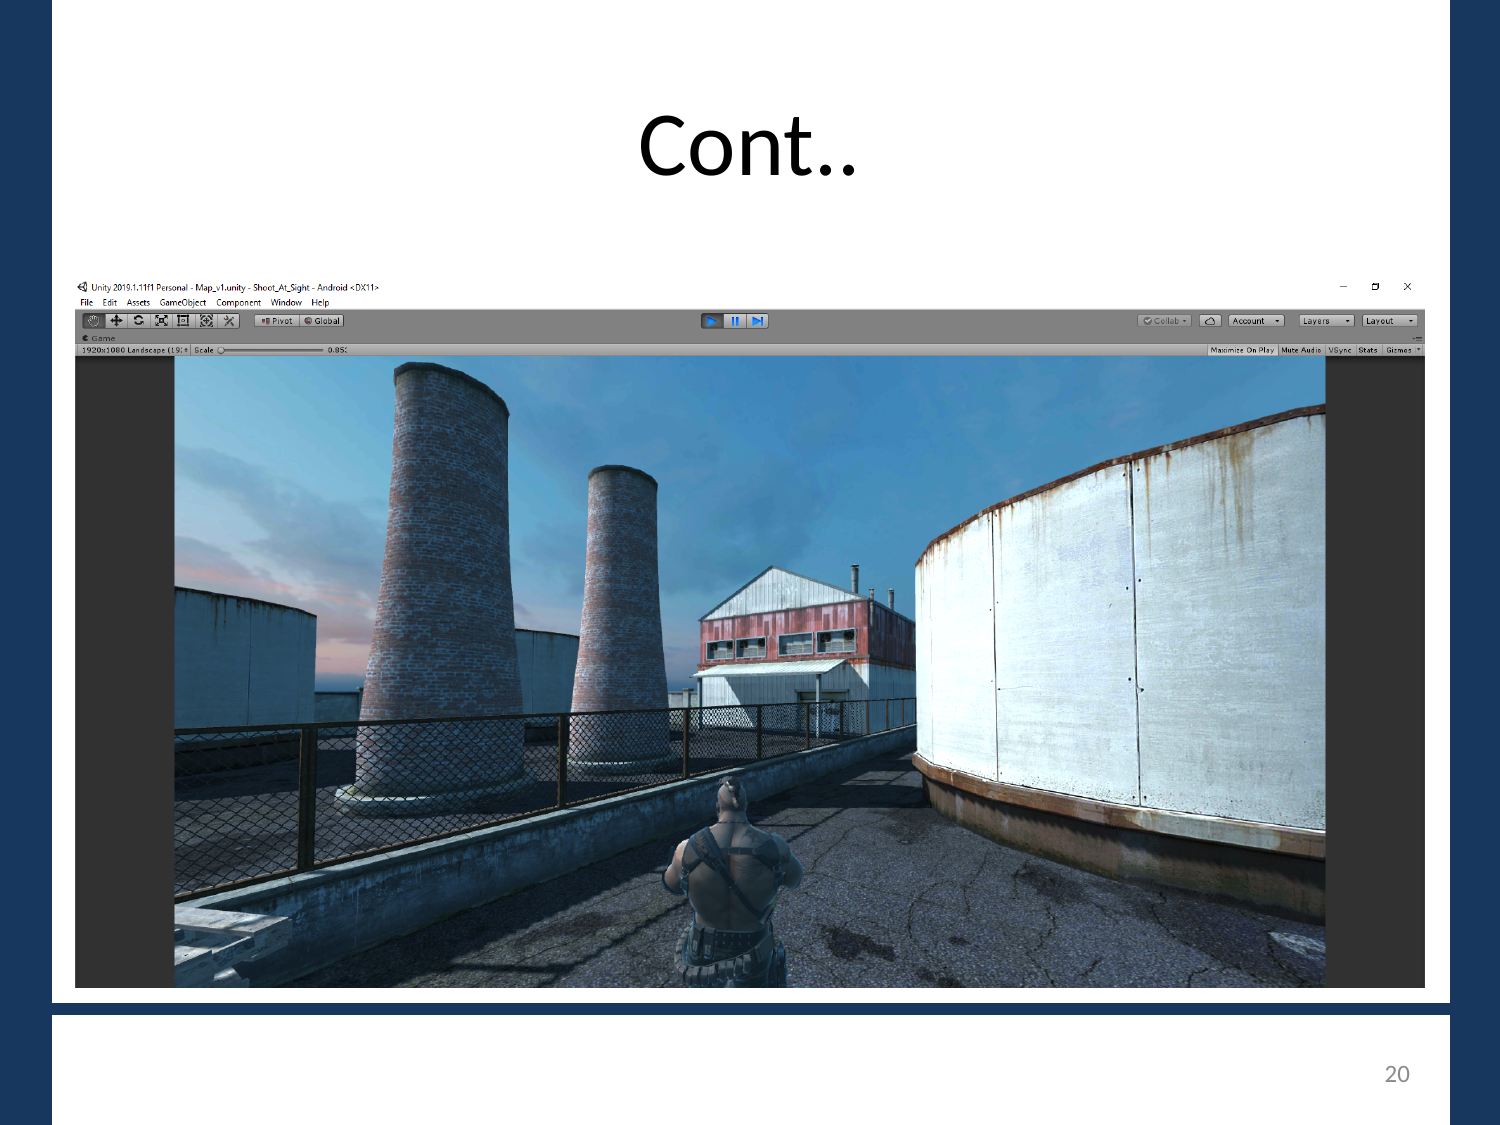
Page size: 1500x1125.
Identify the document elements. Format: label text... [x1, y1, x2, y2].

slide_number 20 [1074, 1042, 1425, 1103]
text_box [1450, 0, 1500, 1125]
text_box [48, 1003, 1452, 1015]
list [74, 279, 1426, 988]
title Cont.. [75, 45, 1425, 233]
text_box [0, 0, 52, 1125]
